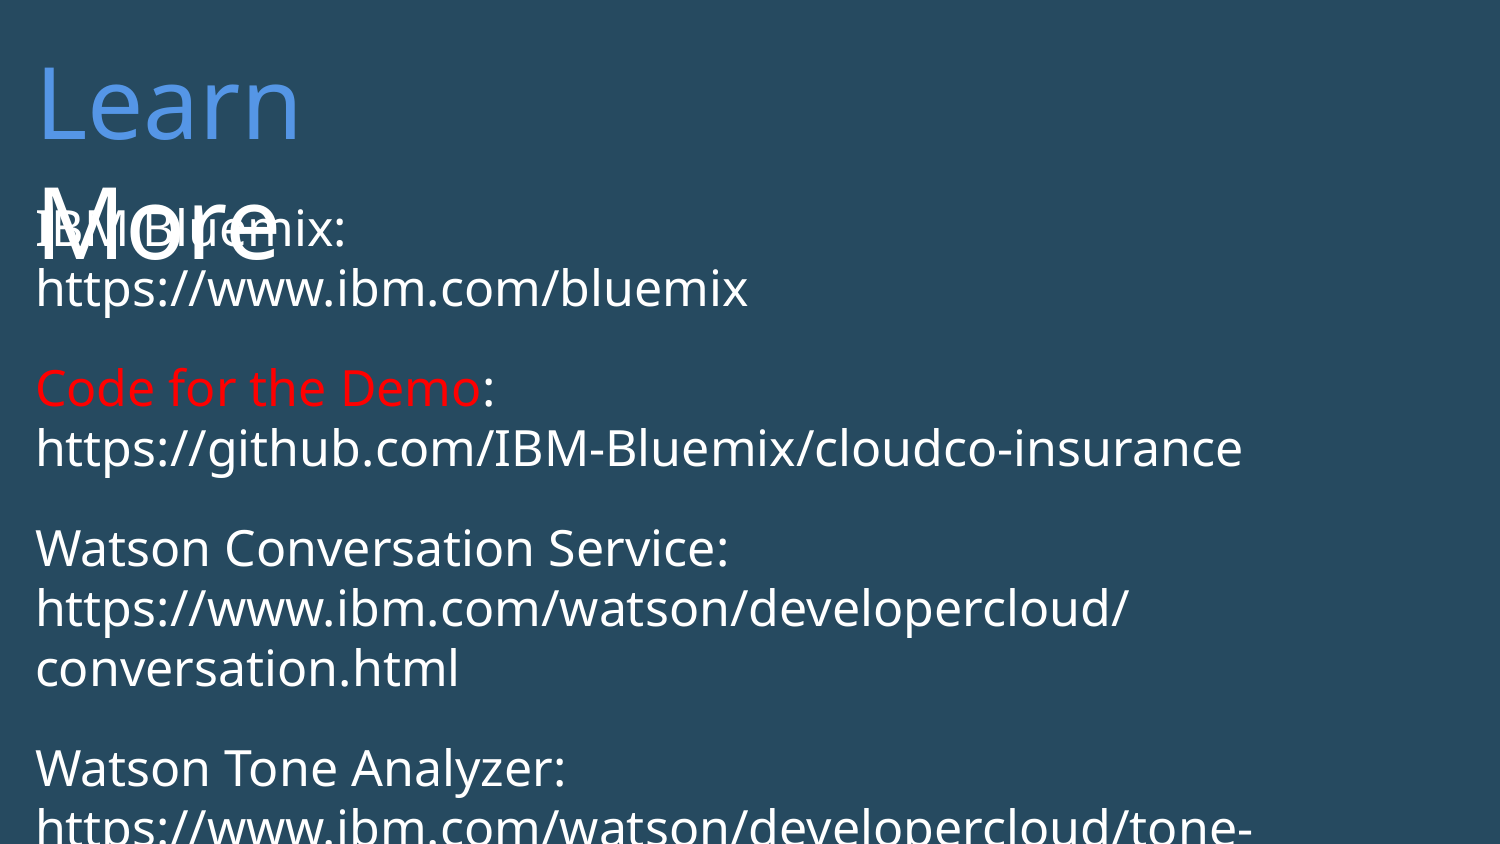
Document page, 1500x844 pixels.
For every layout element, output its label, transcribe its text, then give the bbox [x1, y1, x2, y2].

text_box IBM Bluemix: https://www.ibm.com/bluemix Code for the Demo: https://github.com/IBM-Bluemix/cloudco-insurance Watson Conversation Service: https://www.ibm.com/watson/developercloud/conversation.html Watson Tone Analyzer: https://www.ibm.com/watson/developercloud/tone-analyzer.html [35, 196, 1466, 844]
list Learn More [35, 39, 554, 161]
